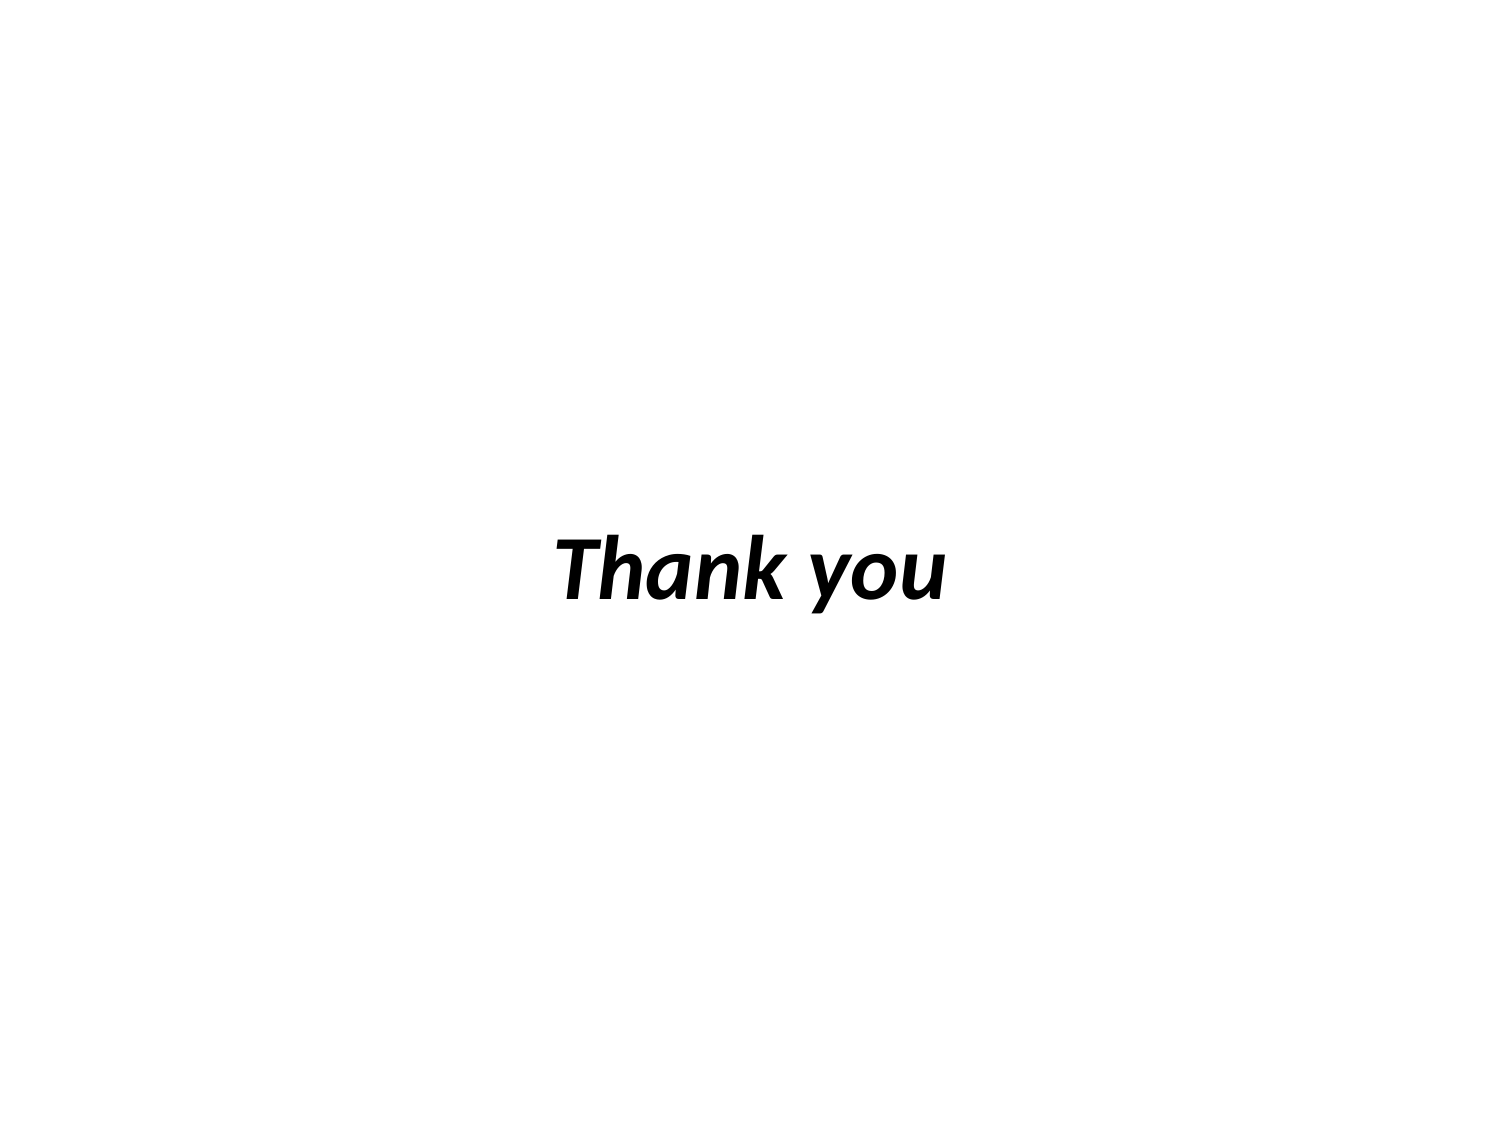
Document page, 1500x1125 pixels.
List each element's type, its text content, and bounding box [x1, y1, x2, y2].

title Thank you [0, 0, 1500, 1125]
